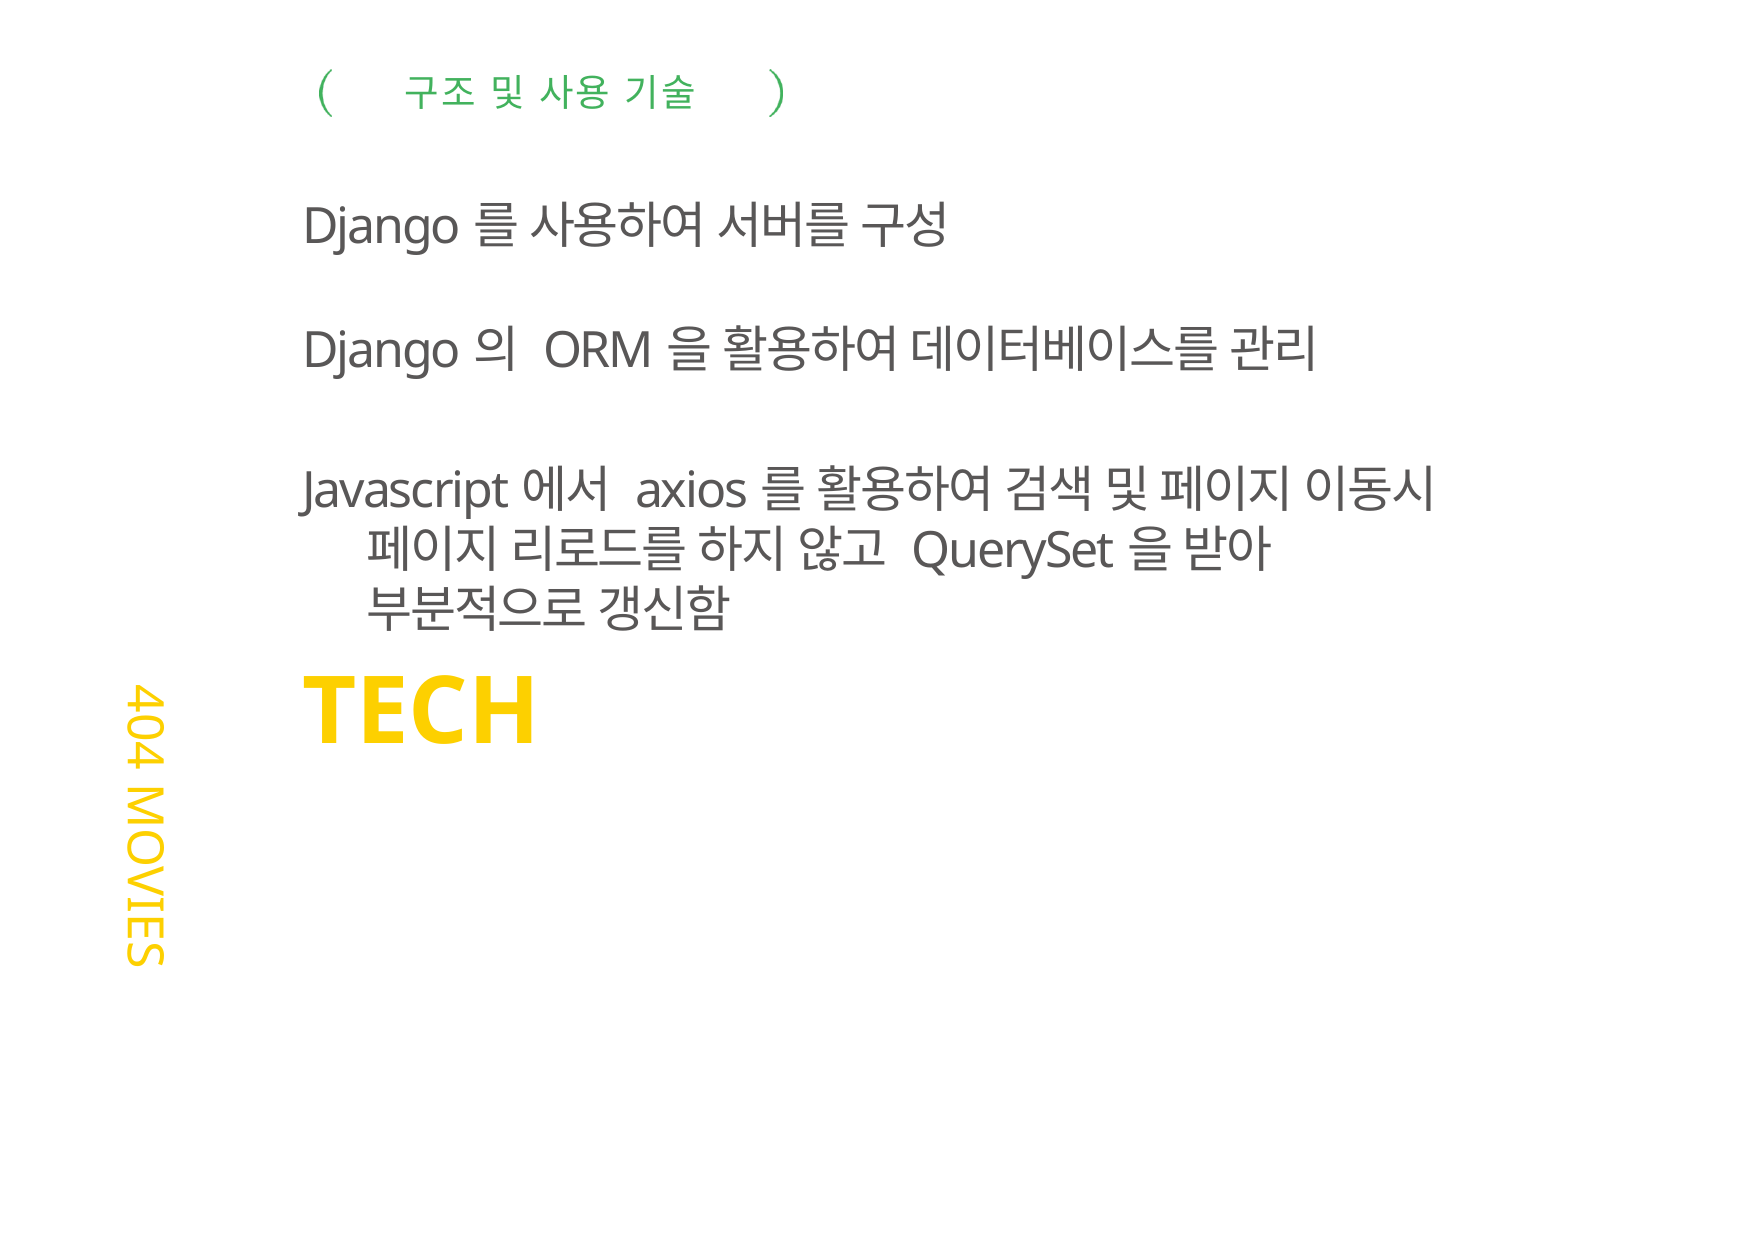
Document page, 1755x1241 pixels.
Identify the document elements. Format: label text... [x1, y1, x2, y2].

list 구조 및 사용 기술 [302, 35, 800, 153]
list Django를 사용하여 서버를 구성 Django의 ORM을 활용하여 데이터베이스를 관리 Javascript에서 axios를 활용하여 검색 및 페이지 이동시 페이지 리로드를 하지 않고 QuerySet을 받아 부분적으로 갱신함 [302, 209, 1484, 523]
list TECH [302, 679, 1484, 798]
list 404 MOVIES [44, 209, 175, 1034]
